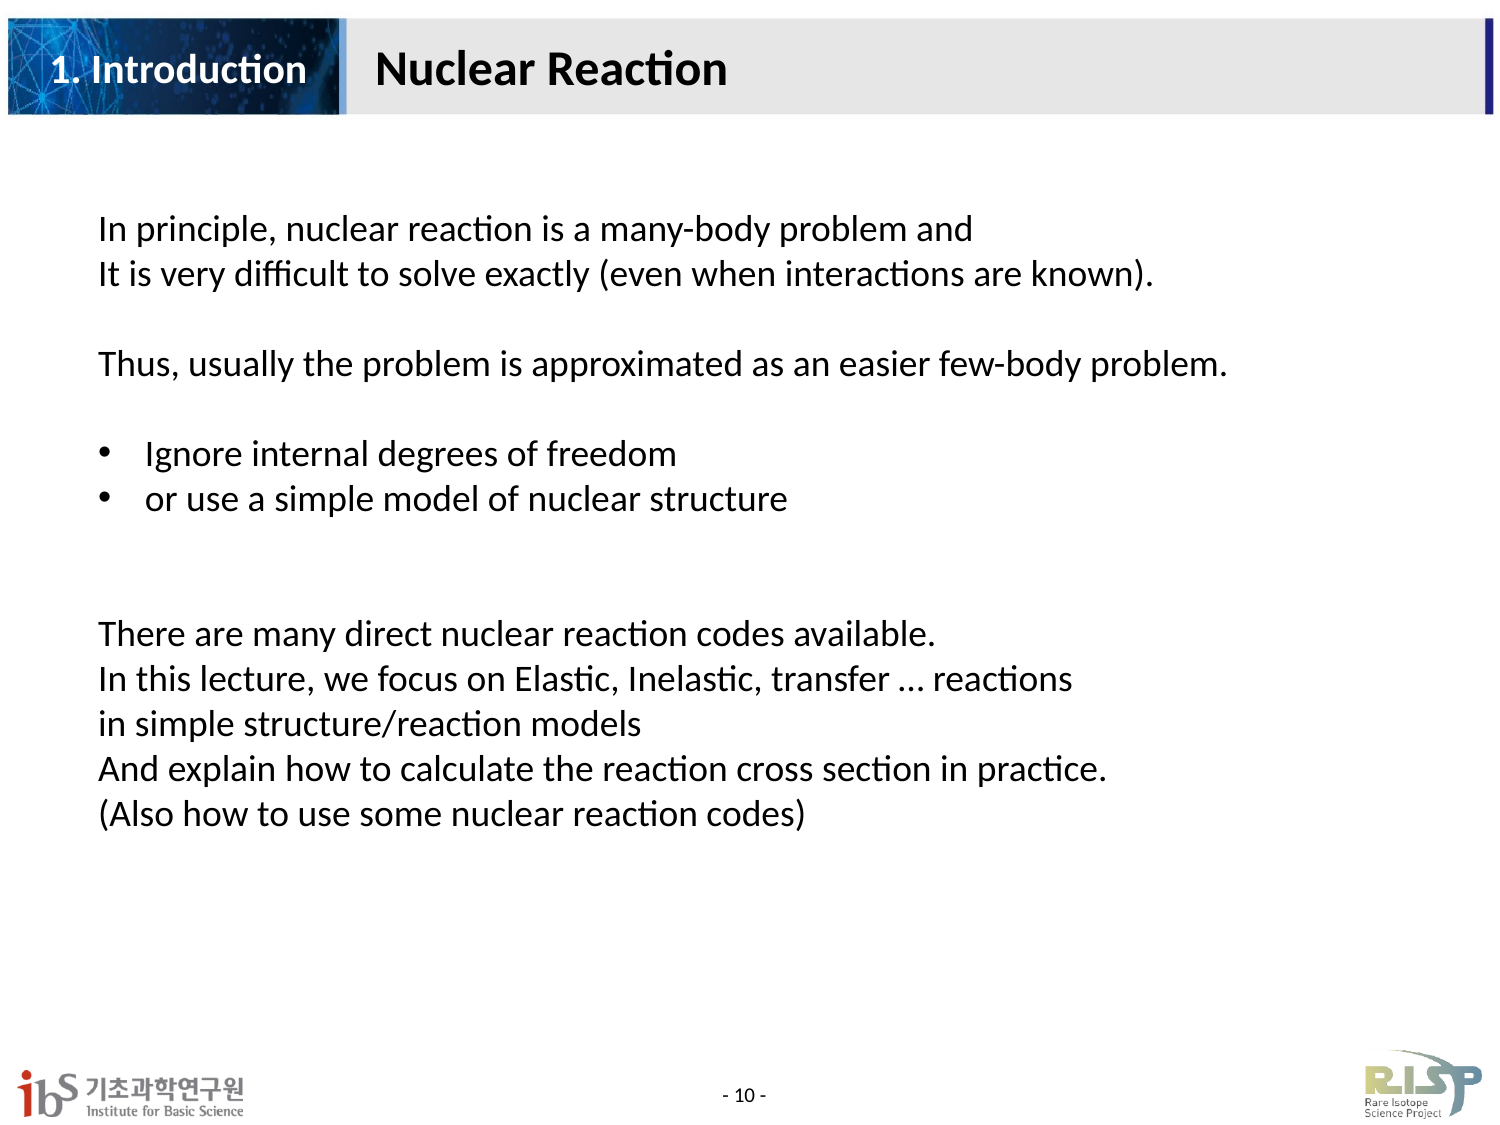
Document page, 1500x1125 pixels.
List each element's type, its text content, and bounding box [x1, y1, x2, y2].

text_box In principle, nuclear reaction is a many-body problem and It is very difficult to solve exactly (even when interactions are known). Thus, usually the problem is approximated as an easier few-body problem. Ignore internal degrees of freedom or use a simple model of nuclear structure There are many direct nuclear reaction codes available. In this lecture, we focus on Elastic, Inelastic, transfer … reactions in simple structure/reaction models And explain how to calculate the reaction cross section in practice. (Also how to use some nuclear reaction codes) [83, 196, 1245, 887]
picture [2, 10, 1500, 130]
picture [1364, 1049, 1482, 1119]
picture [17, 1070, 243, 1117]
